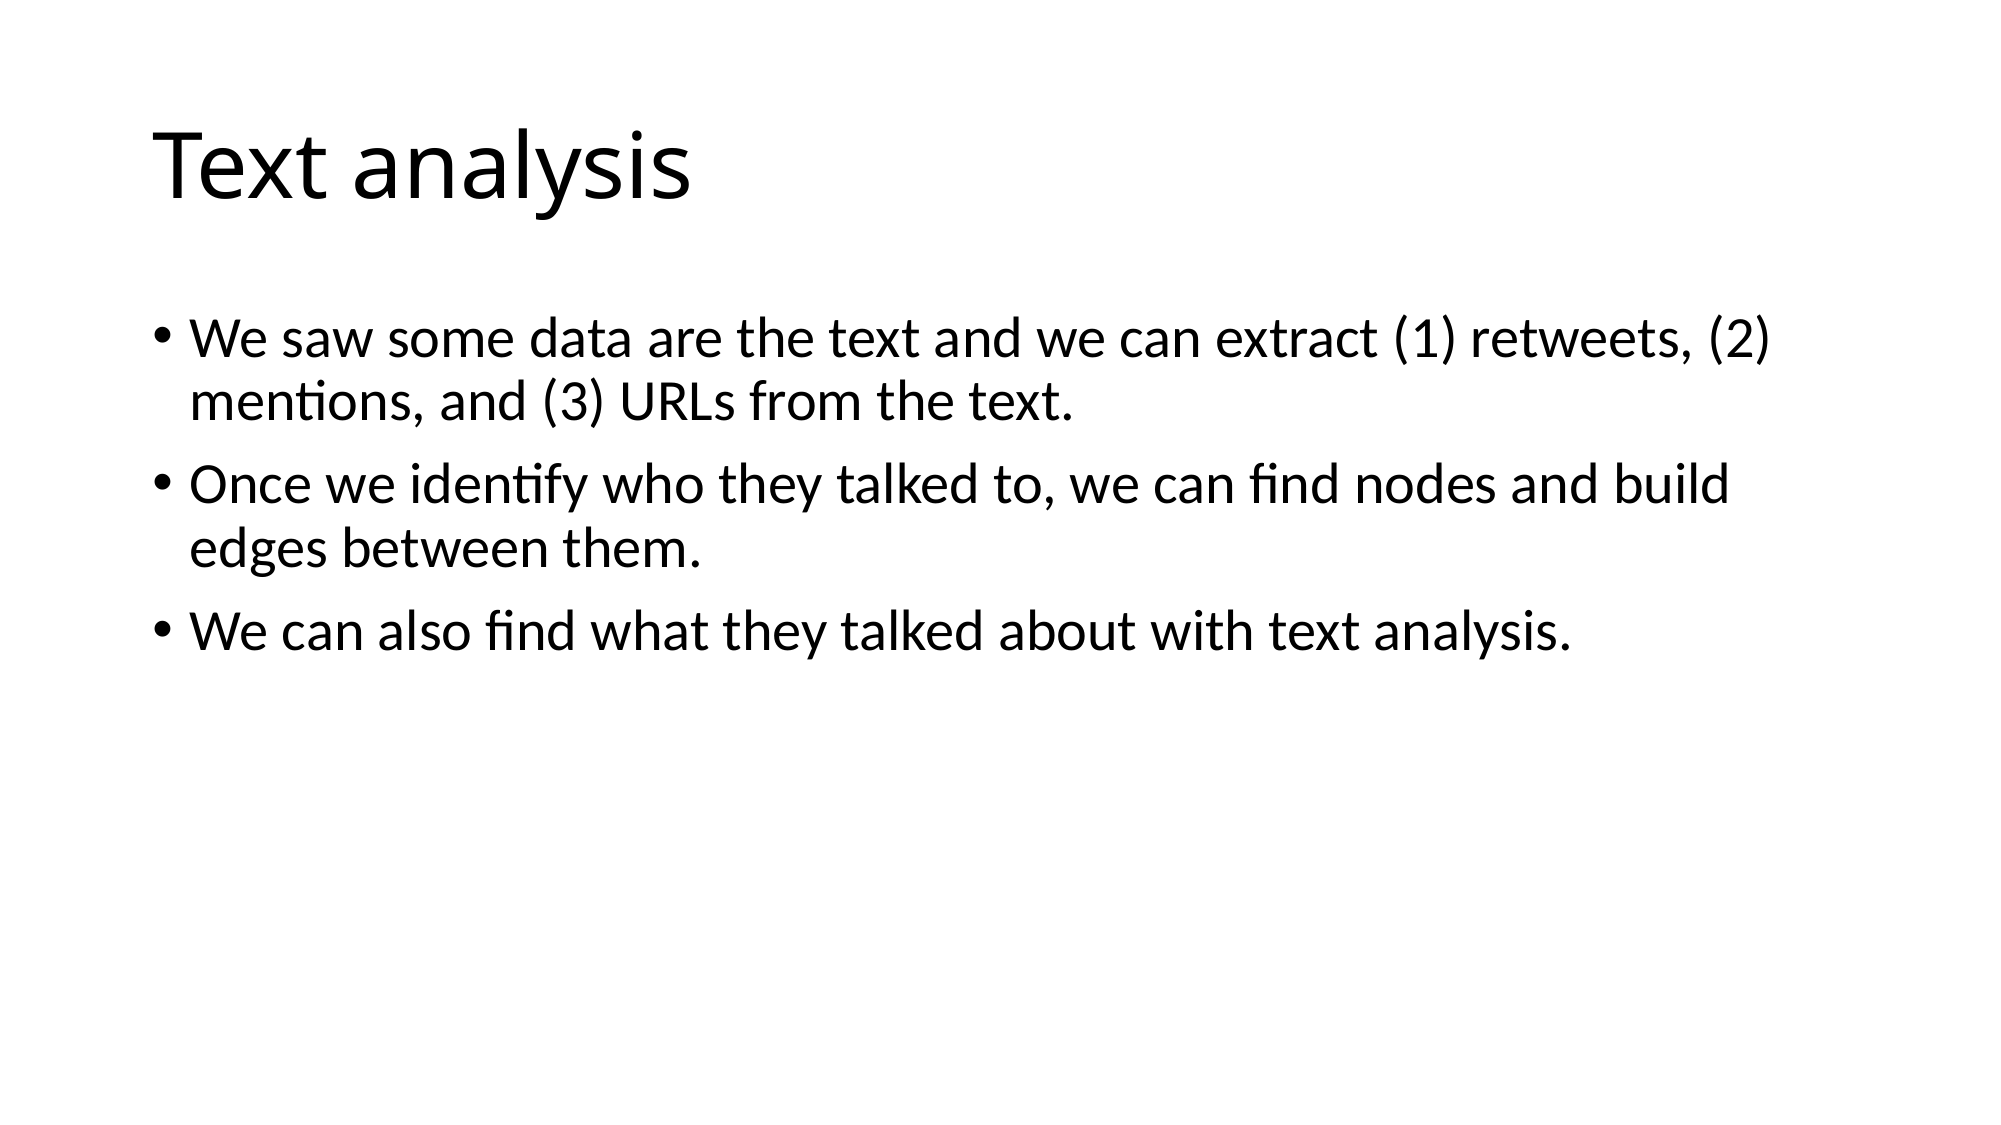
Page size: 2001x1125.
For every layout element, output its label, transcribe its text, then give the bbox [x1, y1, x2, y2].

title Text analysis [137, 59, 1863, 278]
list We saw some data are the text and we can extract (1) retweets, (2) mentions, and (3) URLs from the text. Once we identify who they talked to, we can find nodes and build edges between them. We can also find what they talked about with text analysis. [137, 299, 1863, 1014]
